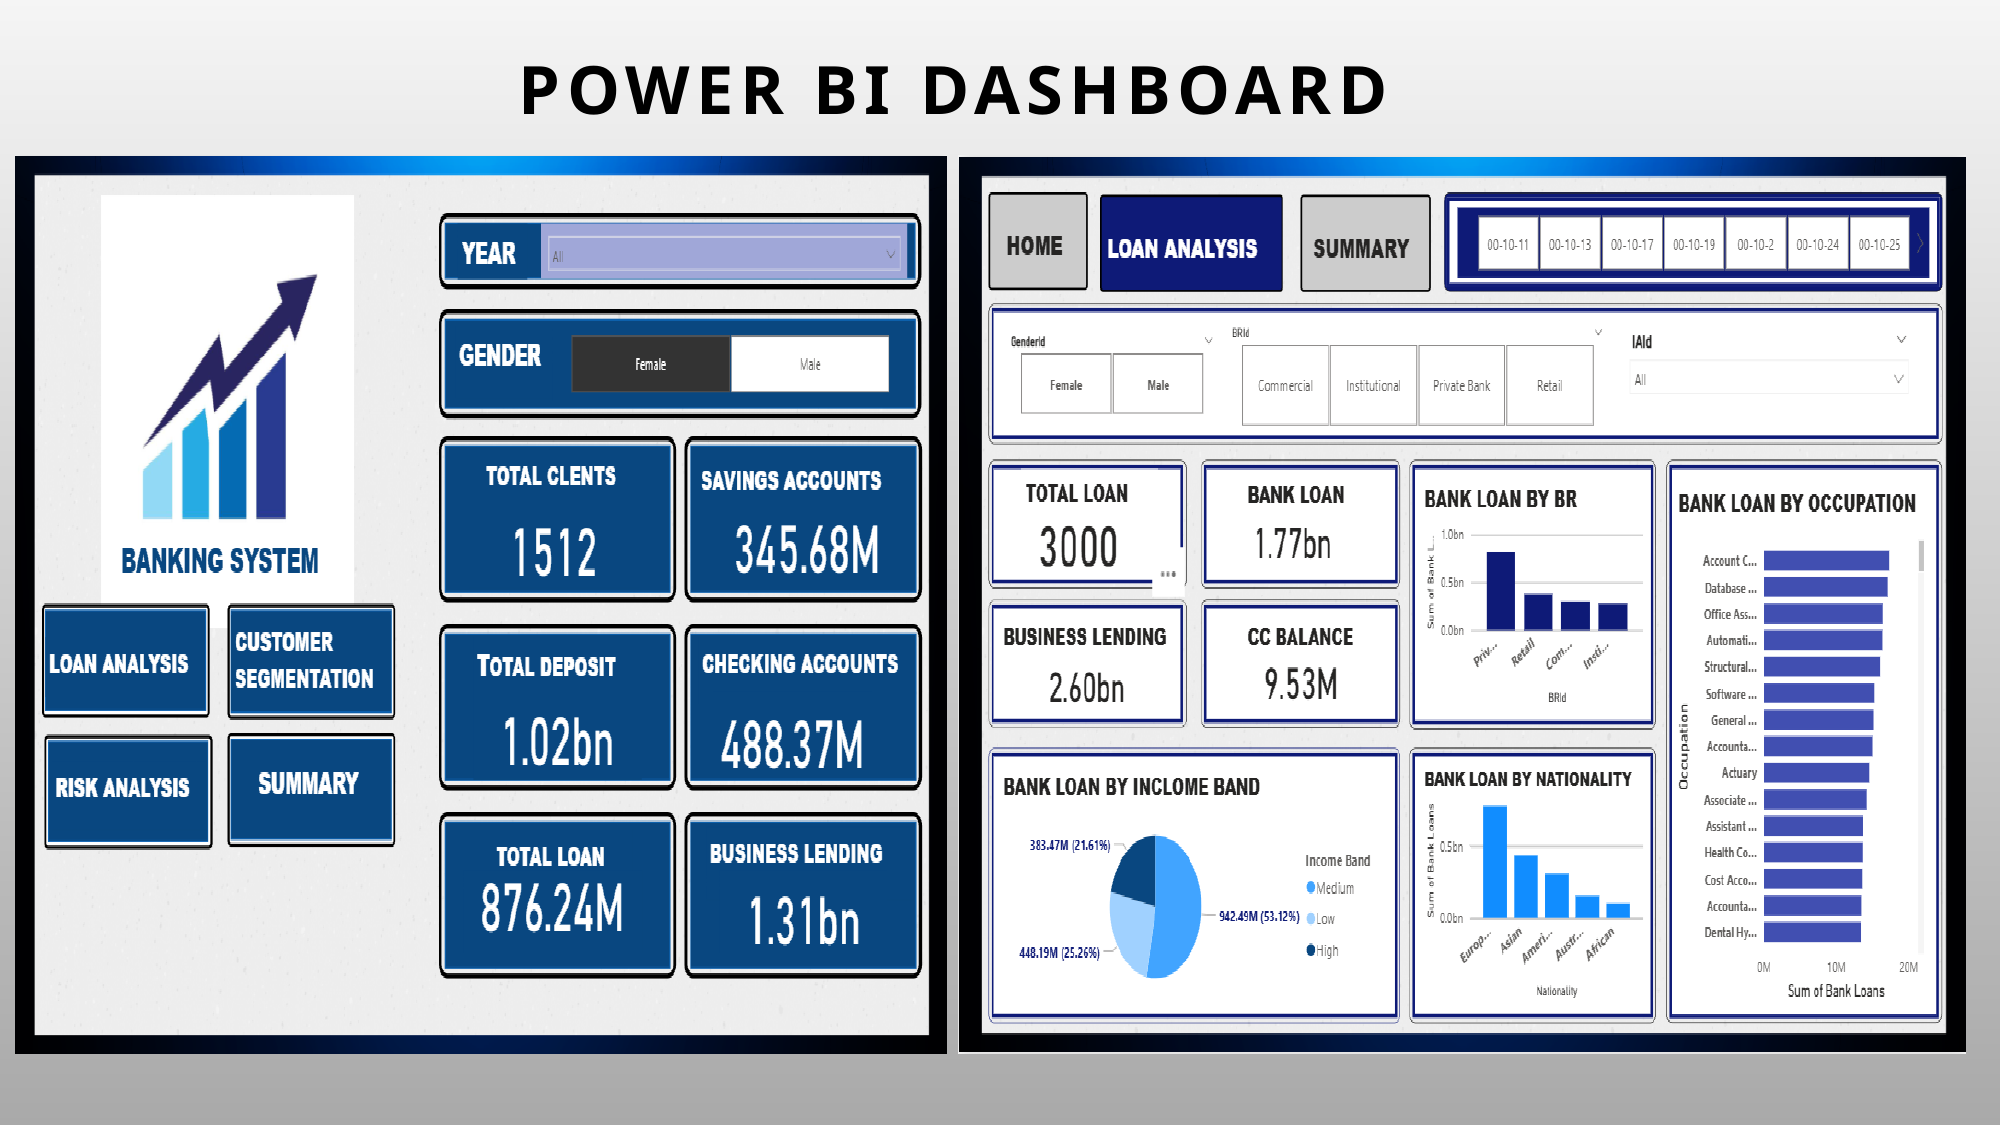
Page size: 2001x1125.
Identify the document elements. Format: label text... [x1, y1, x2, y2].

picture [15, 155, 947, 1054]
text_box POWER BI DASHBOARD [504, 24, 1966, 156]
picture [958, 155, 1966, 1054]
